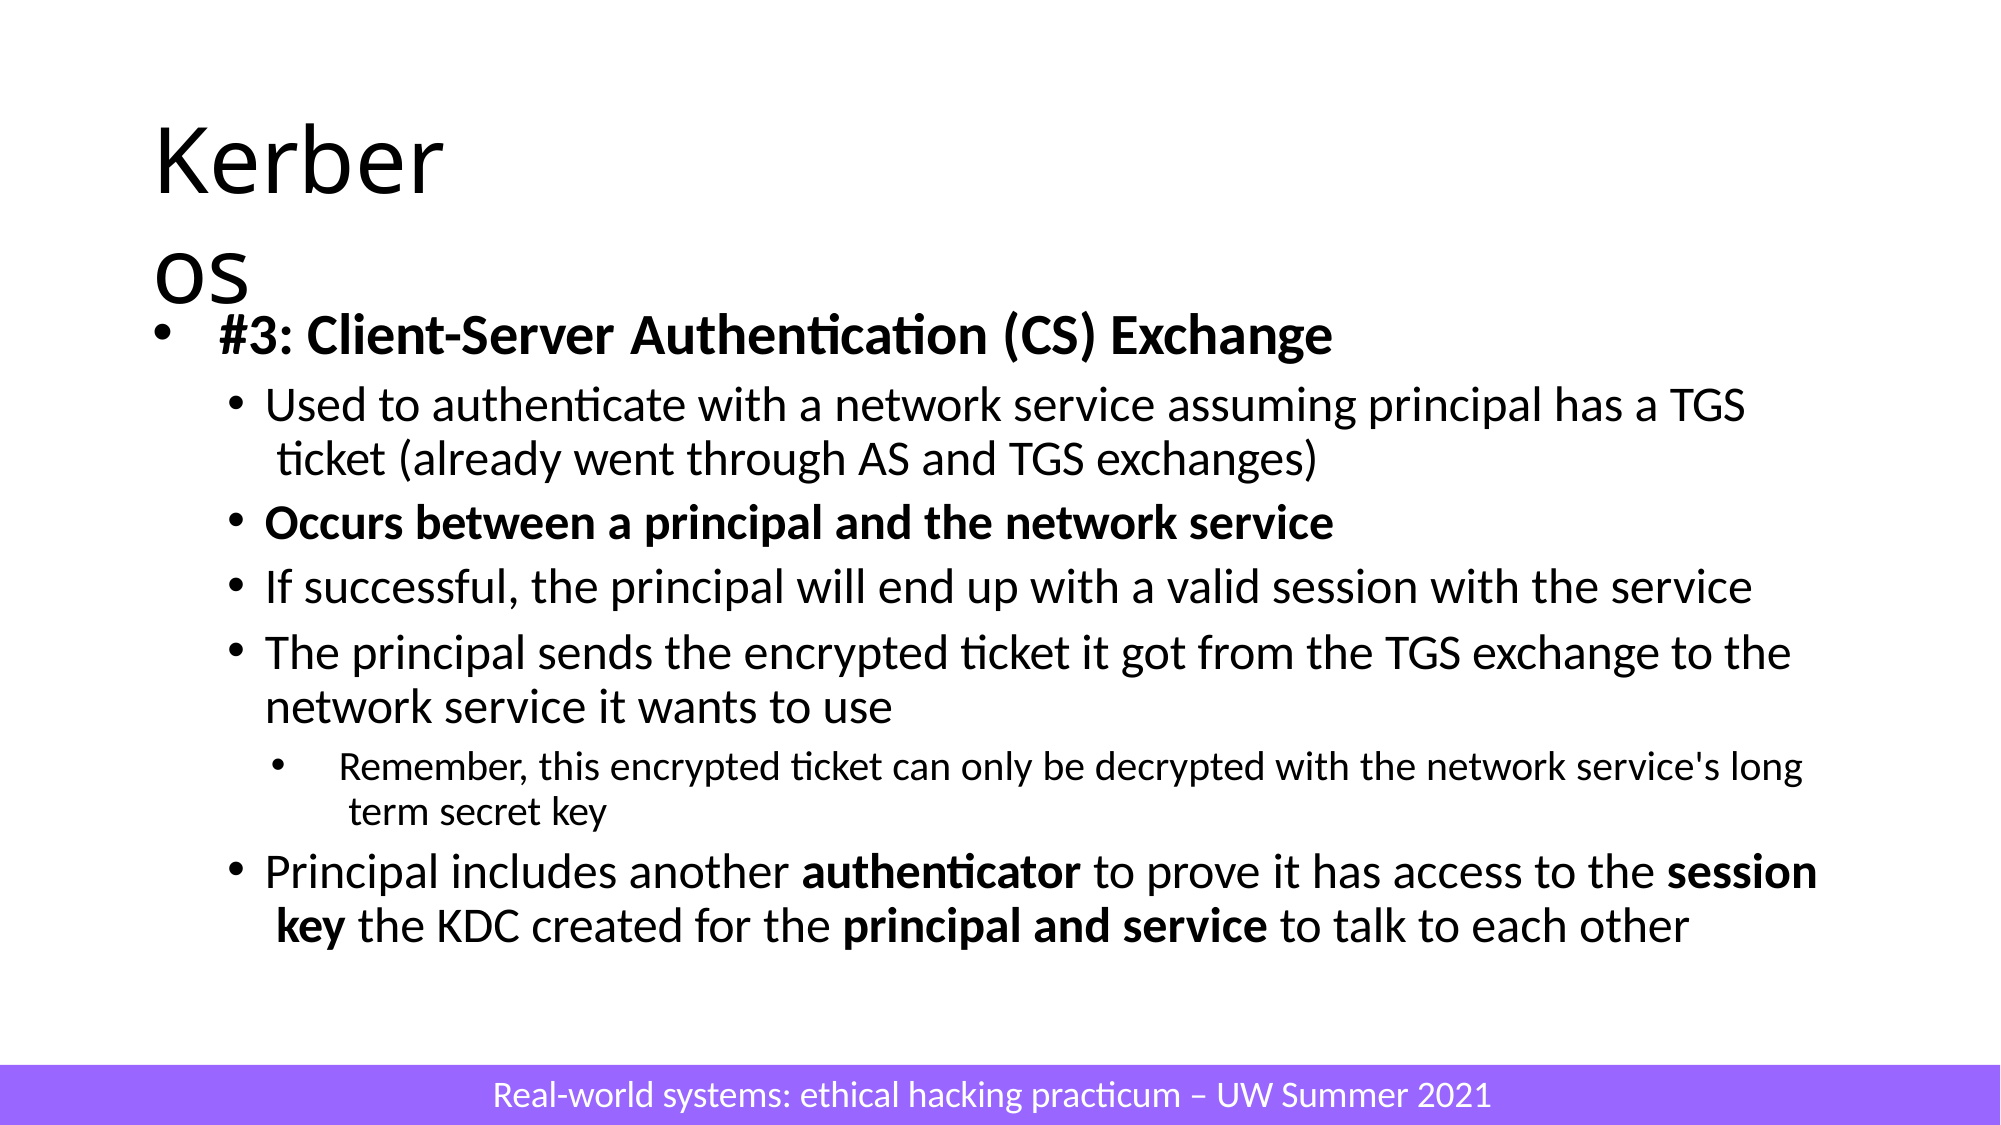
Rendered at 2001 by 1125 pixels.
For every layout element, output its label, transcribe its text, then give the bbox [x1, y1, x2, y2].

title Kerberos [150, 100, 483, 288]
text_box #3: Client-Server Authentication (CS) Exchange Used to authenticate with a network service assuming principal has a TGS ticket (already went through AS and TGS exchanges) Occurs between a principal and the network service If successful, the principal will end up with a valid session with the service The principal sends the encrypted ticket it got from the TGS exchange to the network service it wants to use Remember, this encrypted ticket can only be decrypted with the network service's long term secret key Principal includes another authenticator to prove it has access to the session key the KDC created for the principal and service to talk to each other [150, 288, 1827, 952]
footer Real-world systems: ethical hacking practicum – UW Summer 2021 [492, 1079, 1508, 1117]
